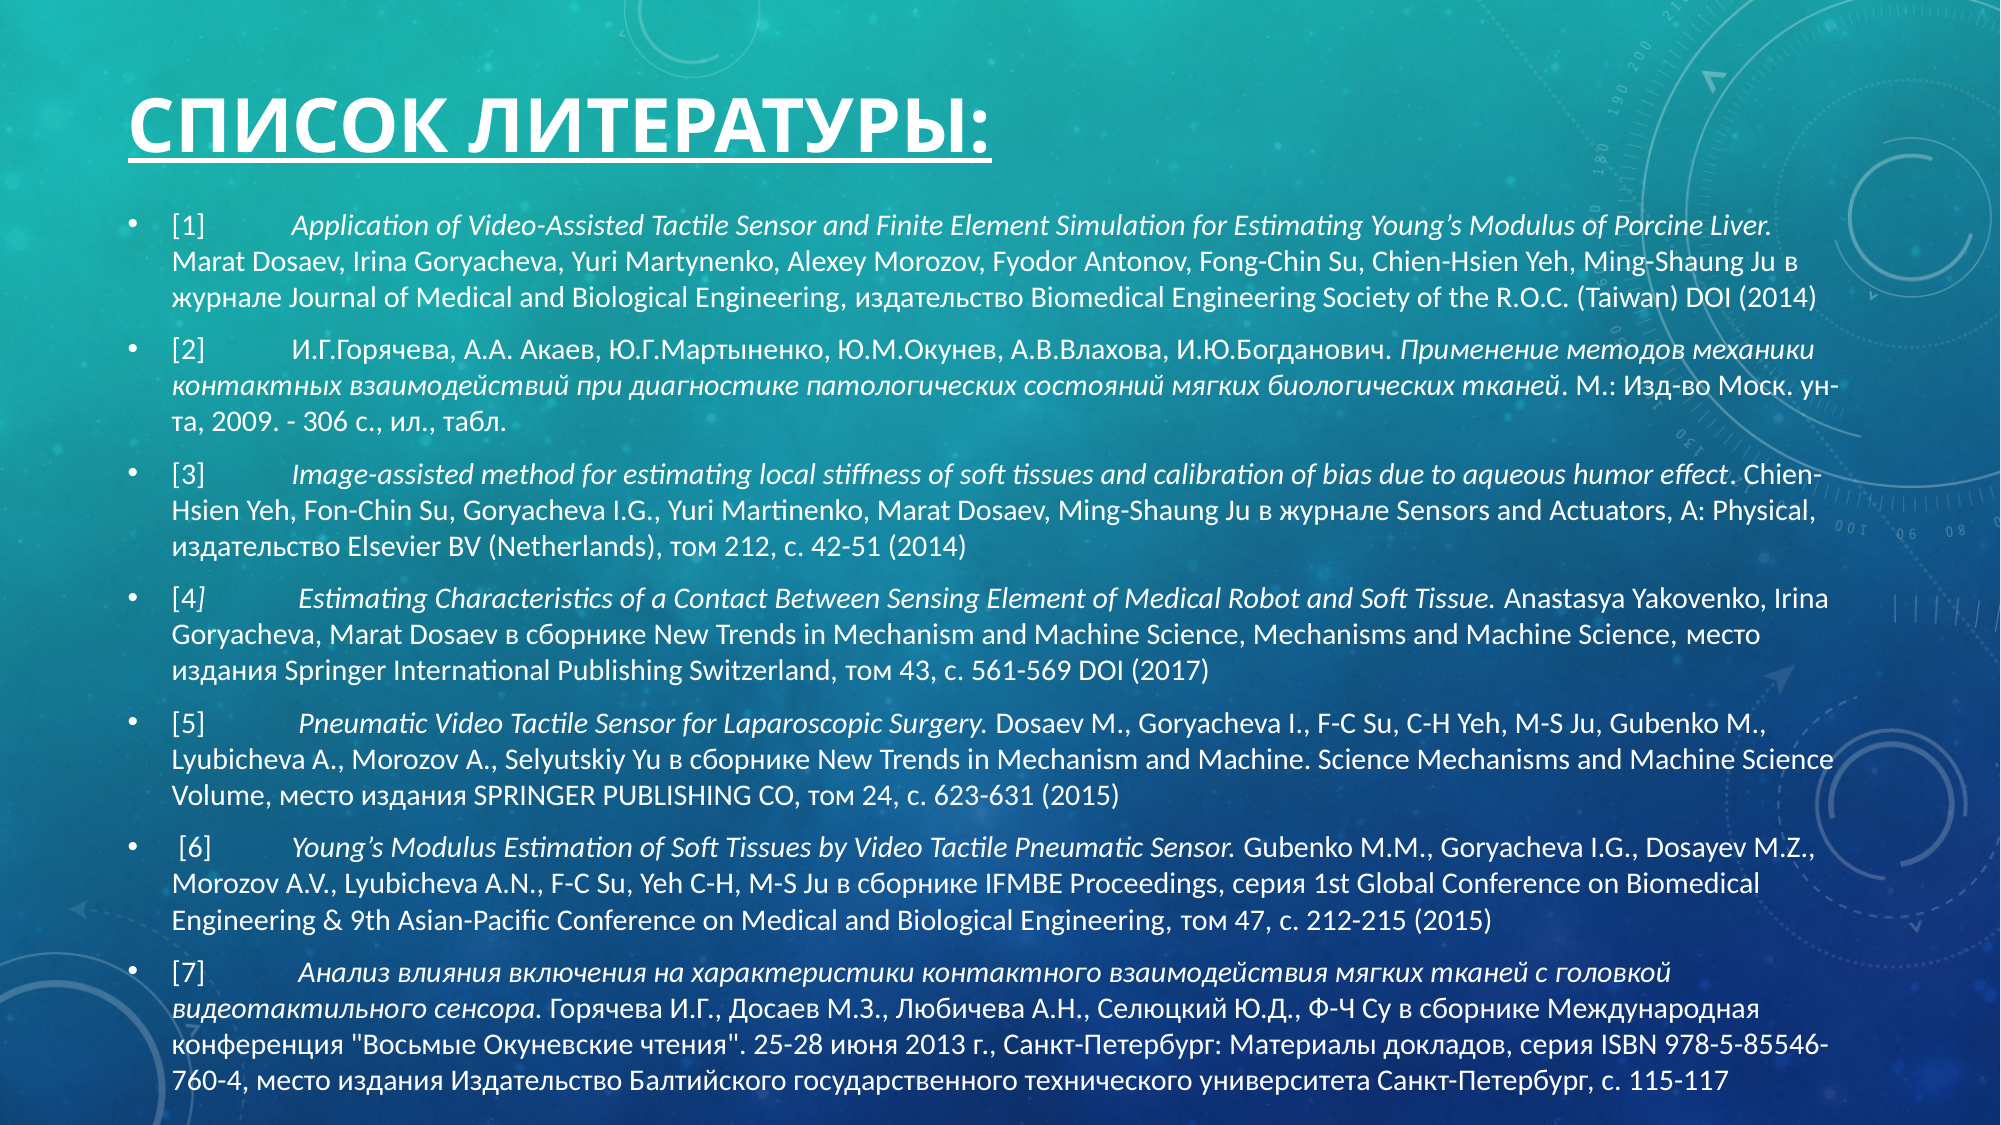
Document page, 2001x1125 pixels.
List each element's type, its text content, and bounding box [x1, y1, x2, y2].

list [1] Application of Video-Assisted Tactile Sensor and Finite Element Simulation for Estimating Young’s Modulus of Porcine Liver. Marat Dosaev, Irina Goryacheva, Yuri Martynenko, Alexey Morozov, Fyodor Antonov, Fong-Chin Su, Chien-Hsien Yeh, Ming-Shaung Ju в журнале Journal of Medical and Biological Engineering, издательство Biomedical Engineering Society of the R.O.C. (Taiwan) DOI (2014) [2] И.Г.Горячева, А.А. Акаев, Ю.Г.Мартыненко, Ю.М.Окунев, А.В.Влахова, И.Ю.Богданович. Применение методов механики контактных взаимодействий при диагностике патологических состояний мягких биологических тканей. M.: Изд-во Моск. ун-та, 2009. - 306 с., ил., табл. [3] Image-assisted method for estimating local stiffness of soft tissues and calibration of bias due to aqueous humor effect. Chien-Hsien Yeh, Fon-Chin Su, Goryacheva I.G., Yuri Martinenko, Marat Dosaev, Ming-Shaung Ju в журнале Sensors and Actuators, A: Physical, издательство Elsevier BV (Netherlands), том 212, с. 42-51 (2014) [4] Estimating Characteristics of a Contact Between Sensing Element of Medical Robot and Soft Tissue. Anastasya Yakovenko, Irina Goryacheva, Marat Dosaev в сборнике New Trends in Mechanism and Machine Science, Mechanisms and Machine Science, место издания Springer International Publishing Switzerland, том 43, с. 561-569 DOI (2017) [5] Pneumatic Video Tactile Sensor for Laparoscopic Surgery. Dosaev M., Goryacheva I., F-C Su, C-H Yeh, M-S Ju, Gubenko M., Lyubicheva A., Morozov A., Selyutskiy Yu в сборнике New Trends in Mechanism and Machine. Science Mechanisms and Machine Science Volume, место издания SPRINGER PUBLISHING CO, том 24, с. 623-631 (2015) [6] Young’s Modulus Estimation of Soft Tissues by Video Tactile Pneumatic Sensor. Gubenko M.M., Goryacheva I.G., Dosayev M.Z., Morozov A.V., Lyubicheva A.N., F-C Su, Yeh C-H, M-S Ju в сборнике IFMBE Proceedings, серия 1st Global Conference on Biomedical Engineering & 9th Asian-Pacific Conference on Medical and Biological Engineering, том 47, с. 212-215 (2015) [7] Анализ влияния включения на характеристики контактного взаимодействия мягких тканей с головкой видеотактильного сенсора. Горячева И.Г., Досаев М.З., Любичева А.Н., Селюцкий Ю.Д., Ф-Ч Су в сборнике Международная конференция "Восьмые Окуневские чтения". 25-28 июня 2013 г., Санкт-Петербург: Материалы докладов, серия ISBN 978-5-85546-760-4, место издания Издательство Балтийского государственного технического университета Санкт-Петербург, с. 115-117 [112, 196, 1867, 1106]
title Список литературы: [112, 74, 1125, 171]
picture [0, 0, 2001, 1125]
